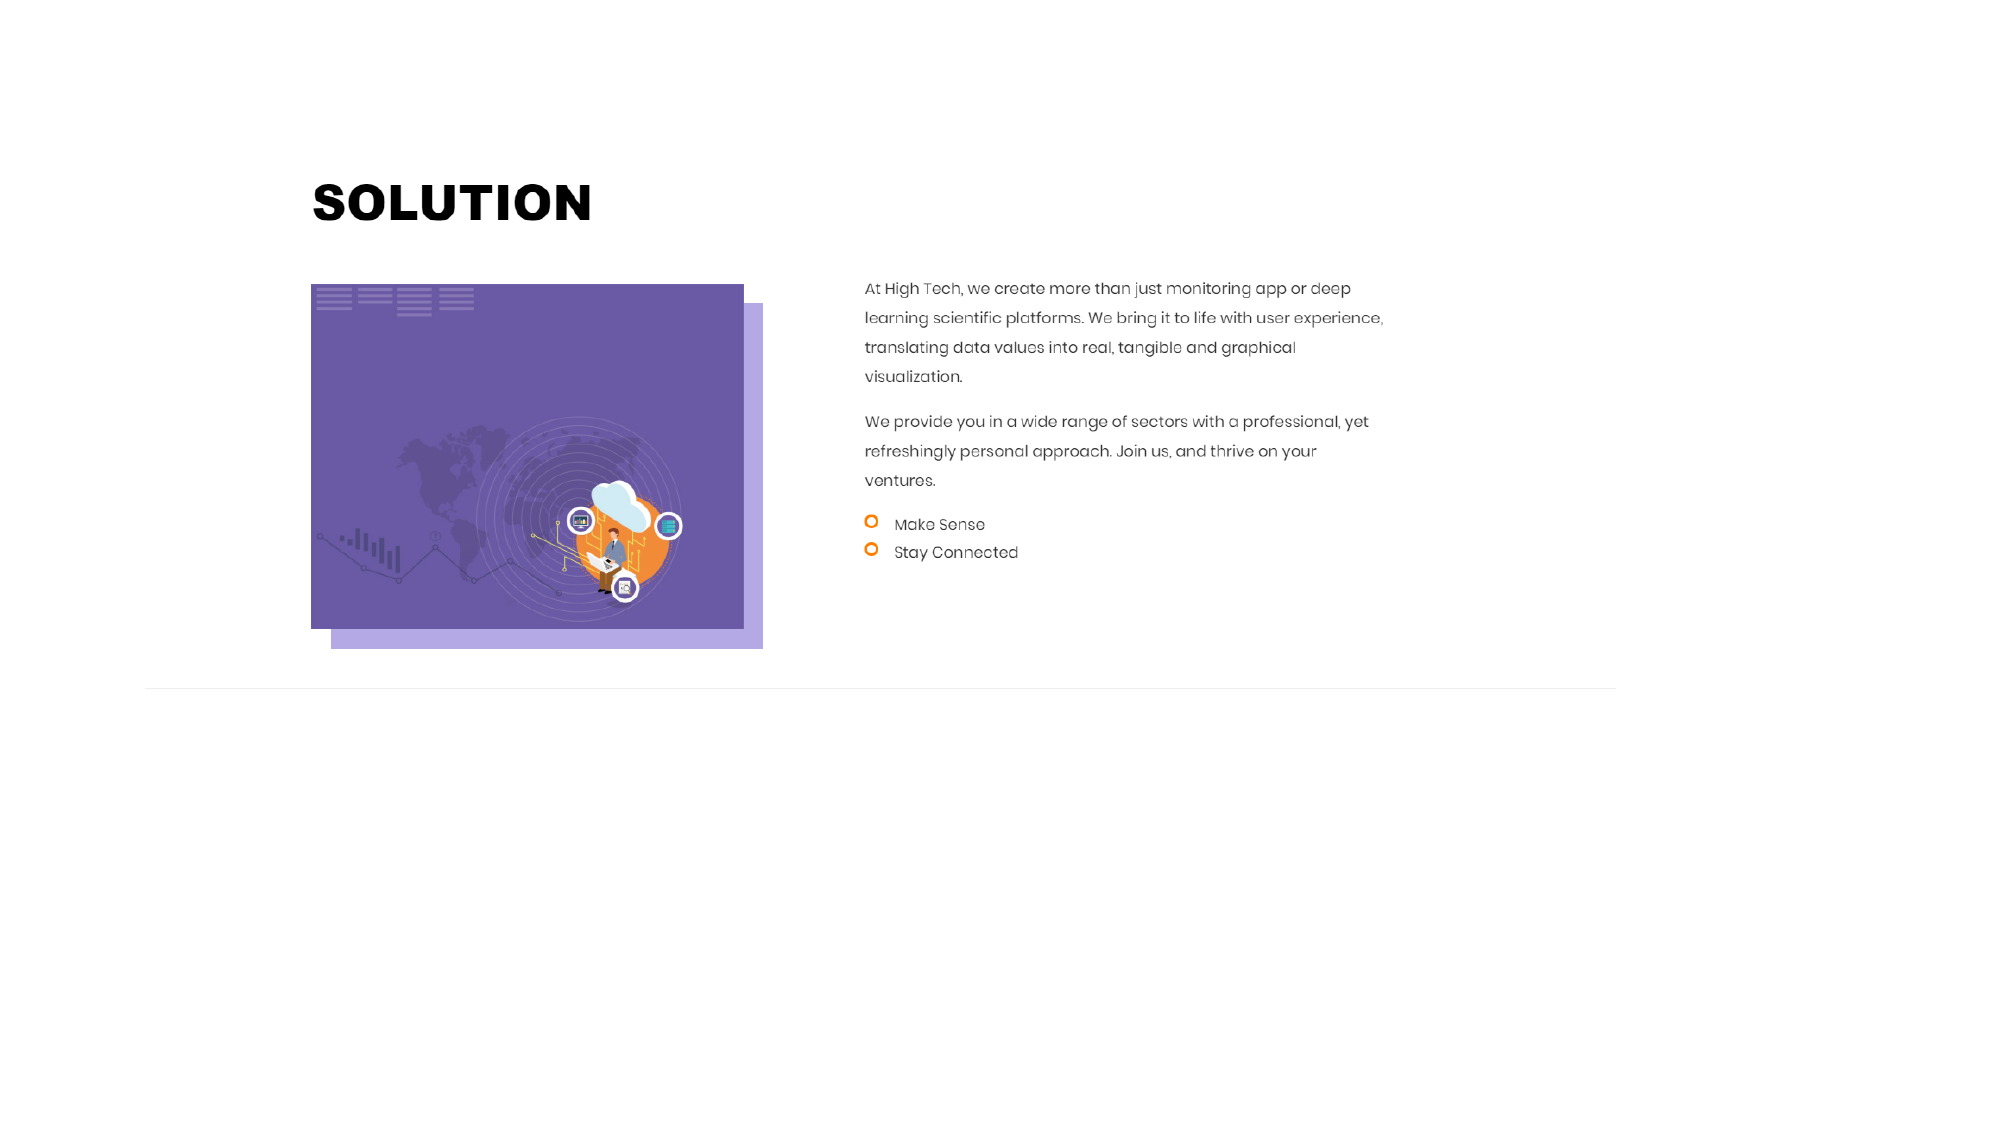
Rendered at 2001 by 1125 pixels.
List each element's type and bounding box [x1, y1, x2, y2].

picture [145, 119, 1616, 731]
